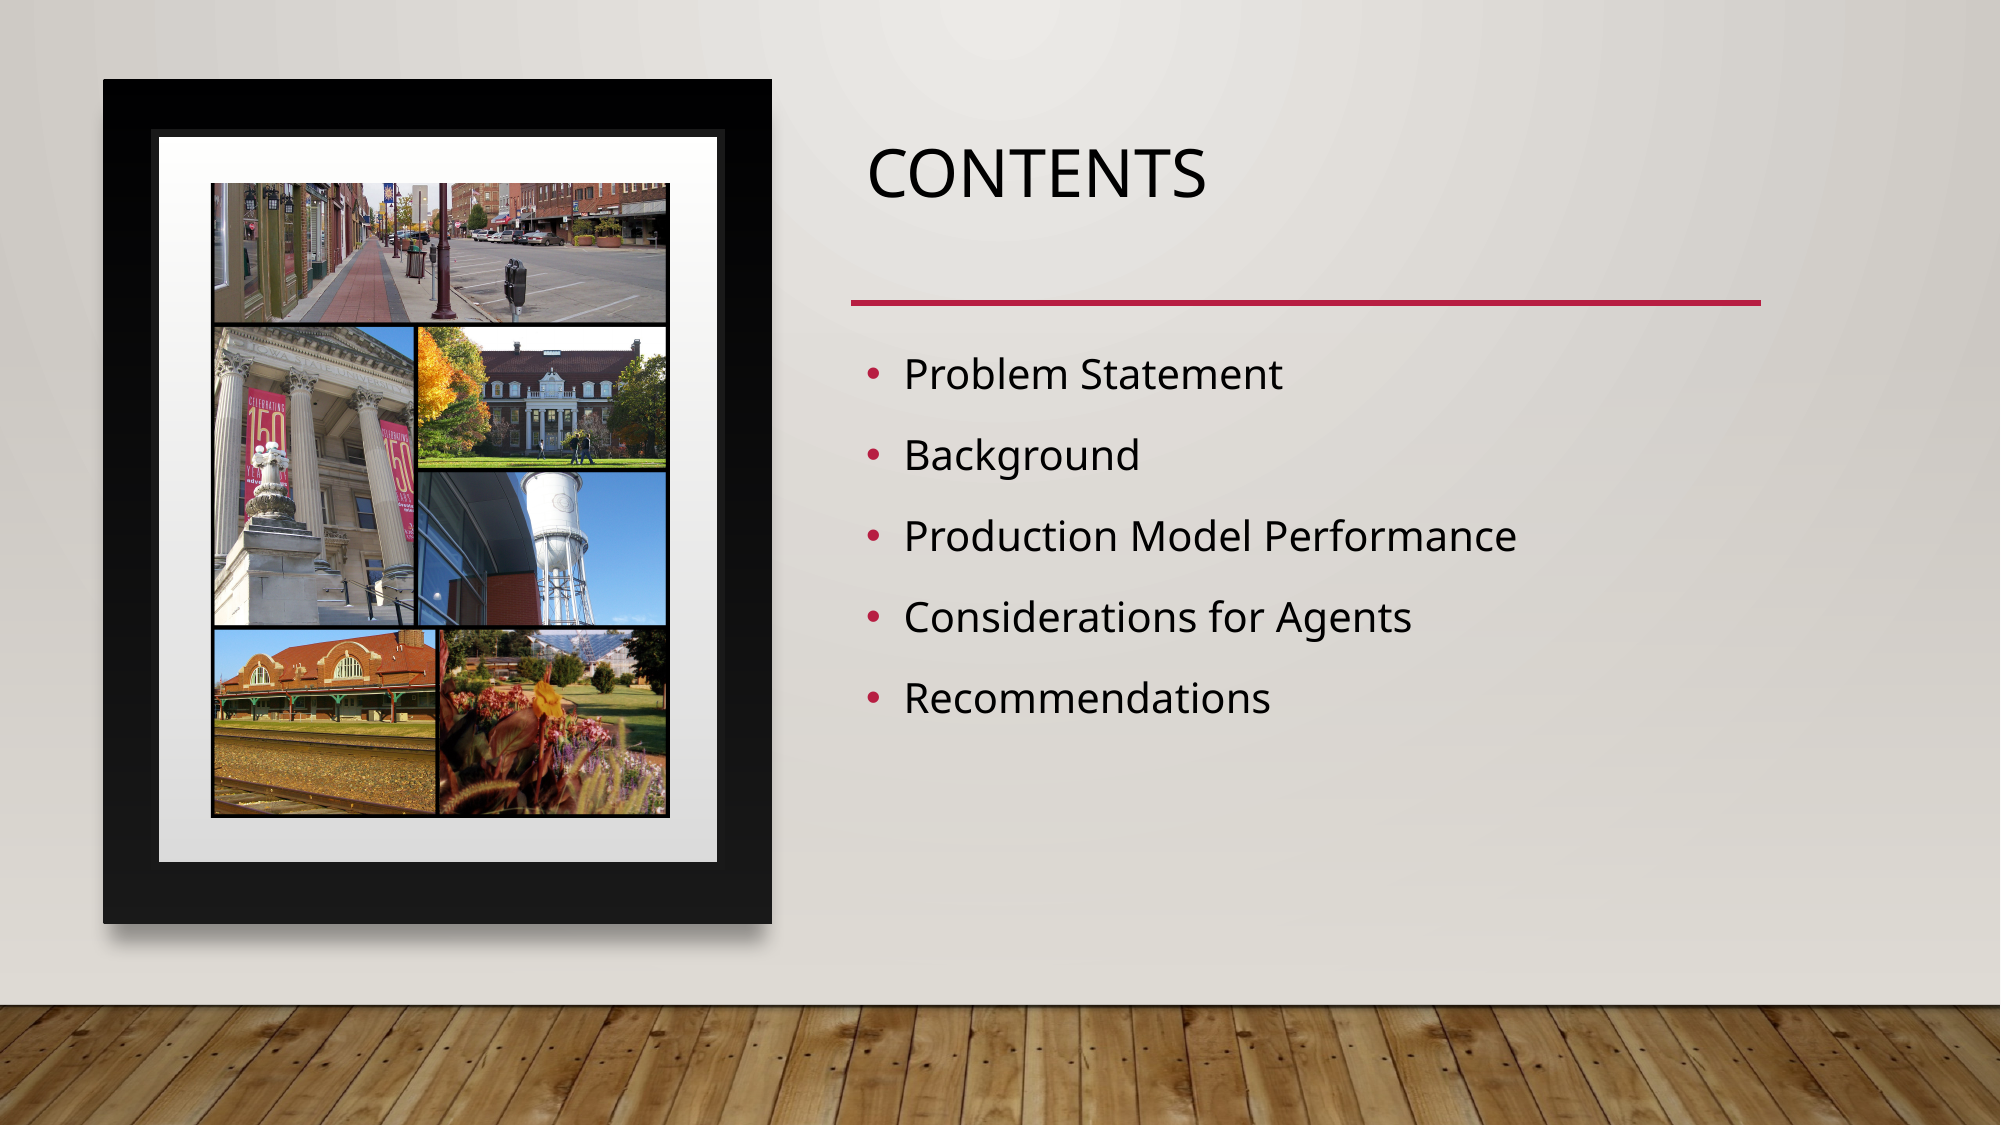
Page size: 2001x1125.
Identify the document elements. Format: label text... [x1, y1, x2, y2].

text_box [0, 0, 2000, 330]
list Problem Statement Background Production Model Performance Considerations for Agents Recommendations [851, 330, 1762, 897]
picture [0, 1006, 2000, 1125]
picture [210, 182, 671, 818]
title contents [851, 131, 1762, 302]
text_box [103, 78, 773, 924]
text_box [0, 330, 2000, 1004]
